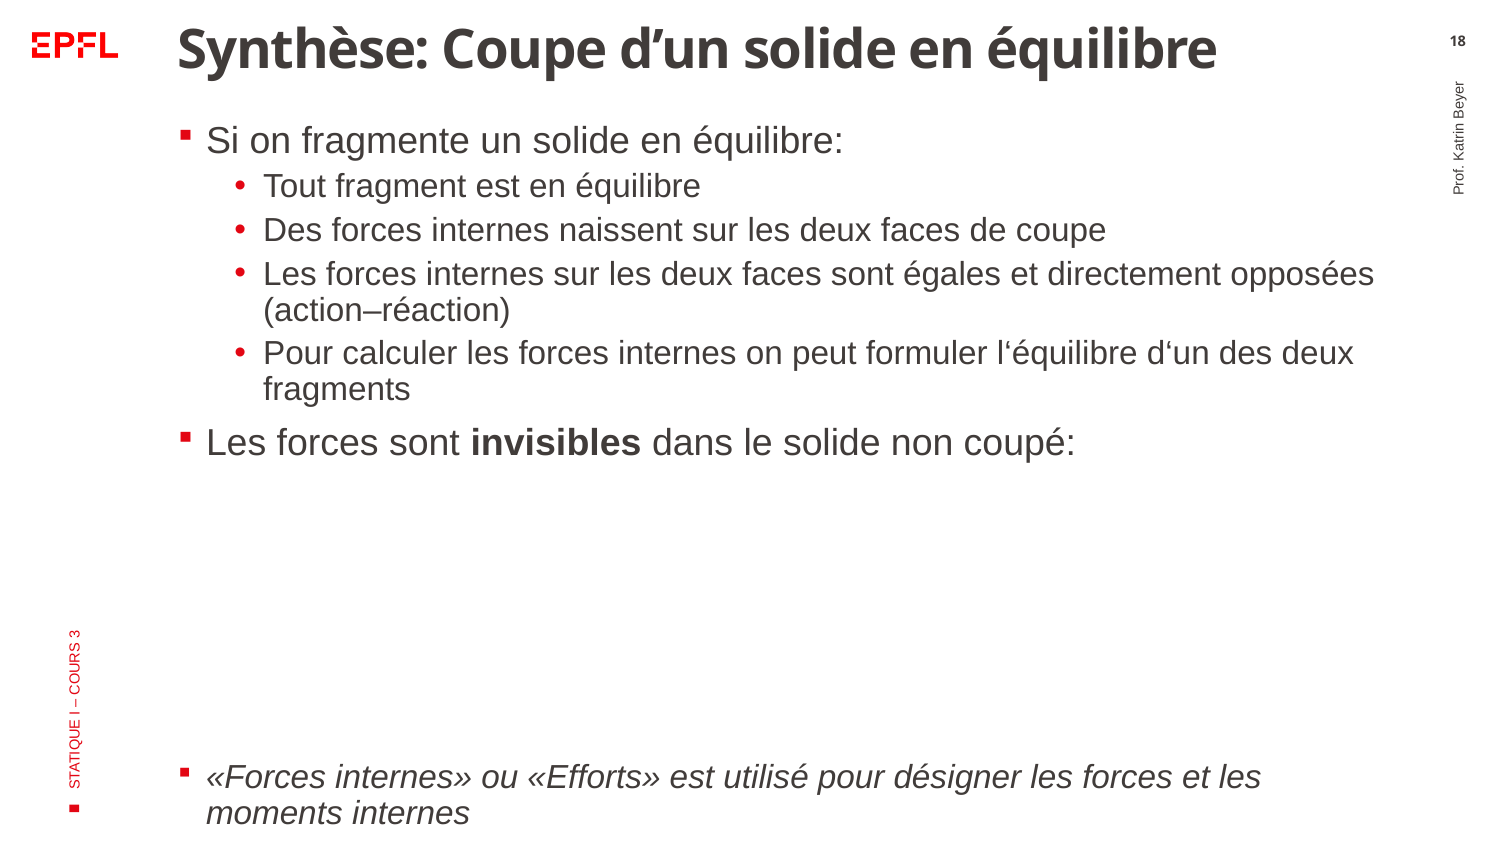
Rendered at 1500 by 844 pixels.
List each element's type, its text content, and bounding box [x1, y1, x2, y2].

slide_number 18 [1415, 32, 1500, 59]
slide_number STATIQUE I – COURS 3 [0, 256, 149, 805]
list Si on fragmente un solide en équilibre: Tout fragment est en équilibre Des forces internes naissent sur les deux faces de coupe Les forces internes sur les deux faces sont égales et directement opposées (action–réaction) Pour calculer les forces internes on peut formuler l‘équilibre d‘un des deux fragments Les forces sont invisibles dans le solide non coupé: «Forces internes» ou «Efforts» est utilisé pour désigner les forces et les moments internes [148, 113, 1416, 844]
title Synthèse: Coupe d’un solide en équilibre [148, 21, 1300, 157]
picture [21, 21, 129, 69]
footer Prof. Katrin Beyer [1415, 59, 1500, 641]
